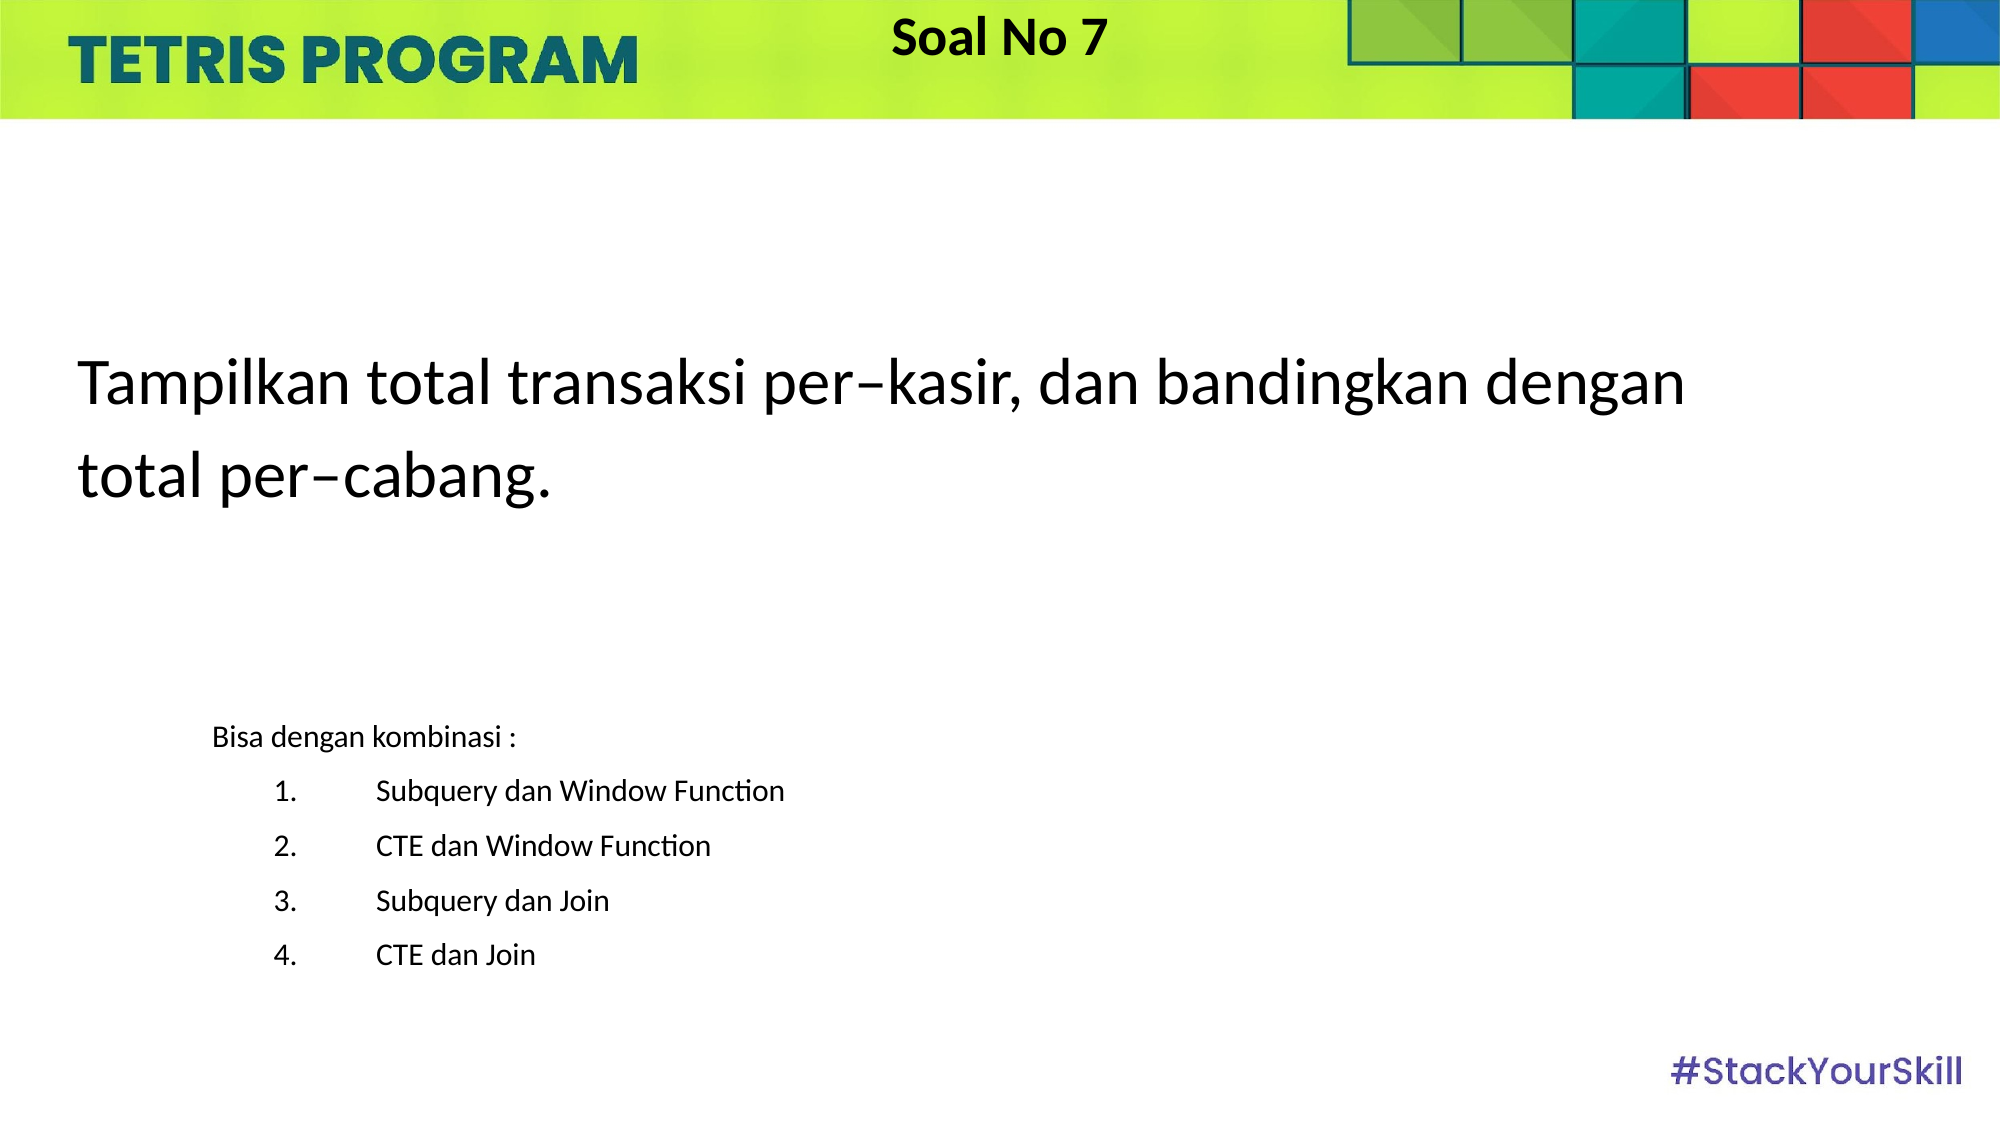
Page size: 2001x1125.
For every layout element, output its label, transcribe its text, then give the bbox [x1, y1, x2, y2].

subtitle Bisa dengan kombinasi : Subquery dan Window Function CTE dan Window Function Subquery dan Join CTE dan Join [197, 702, 1782, 982]
picture [0, 0, 2000, 1125]
subtitle Soal No 7 [874, 0, 1126, 113]
subtitle Tampilkan total transaksi per–kasir, dan bandingkan dengan total per–cabang. [62, 318, 1782, 692]
